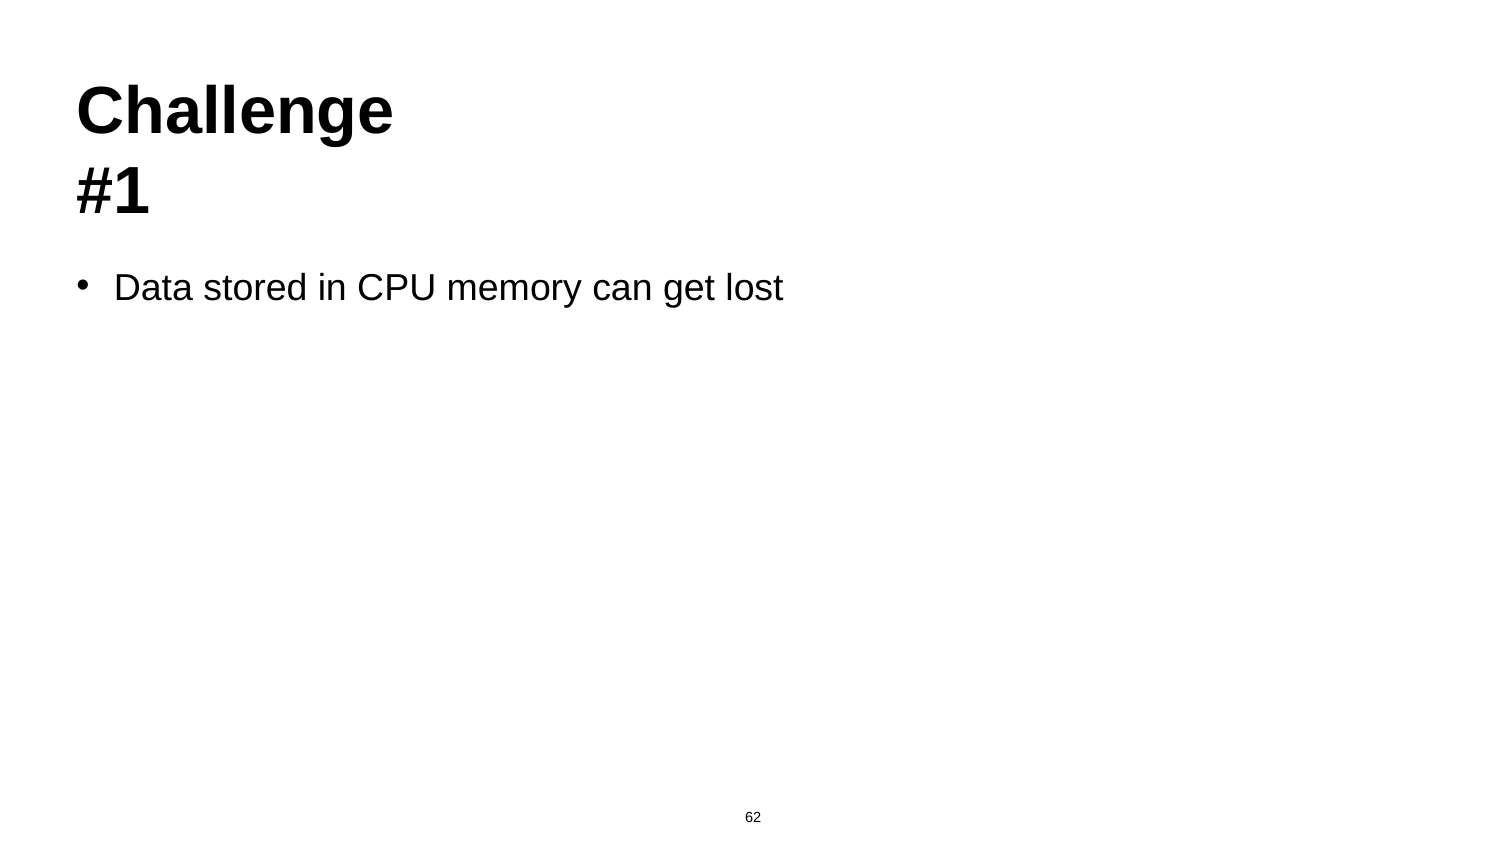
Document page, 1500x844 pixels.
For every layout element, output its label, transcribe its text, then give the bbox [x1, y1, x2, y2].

slide_number ‹#› [738, 807, 762, 844]
text_box Data stored in CPU memory can get lost [76, 261, 793, 308]
title Challenge #1 [76, 66, 473, 228]
